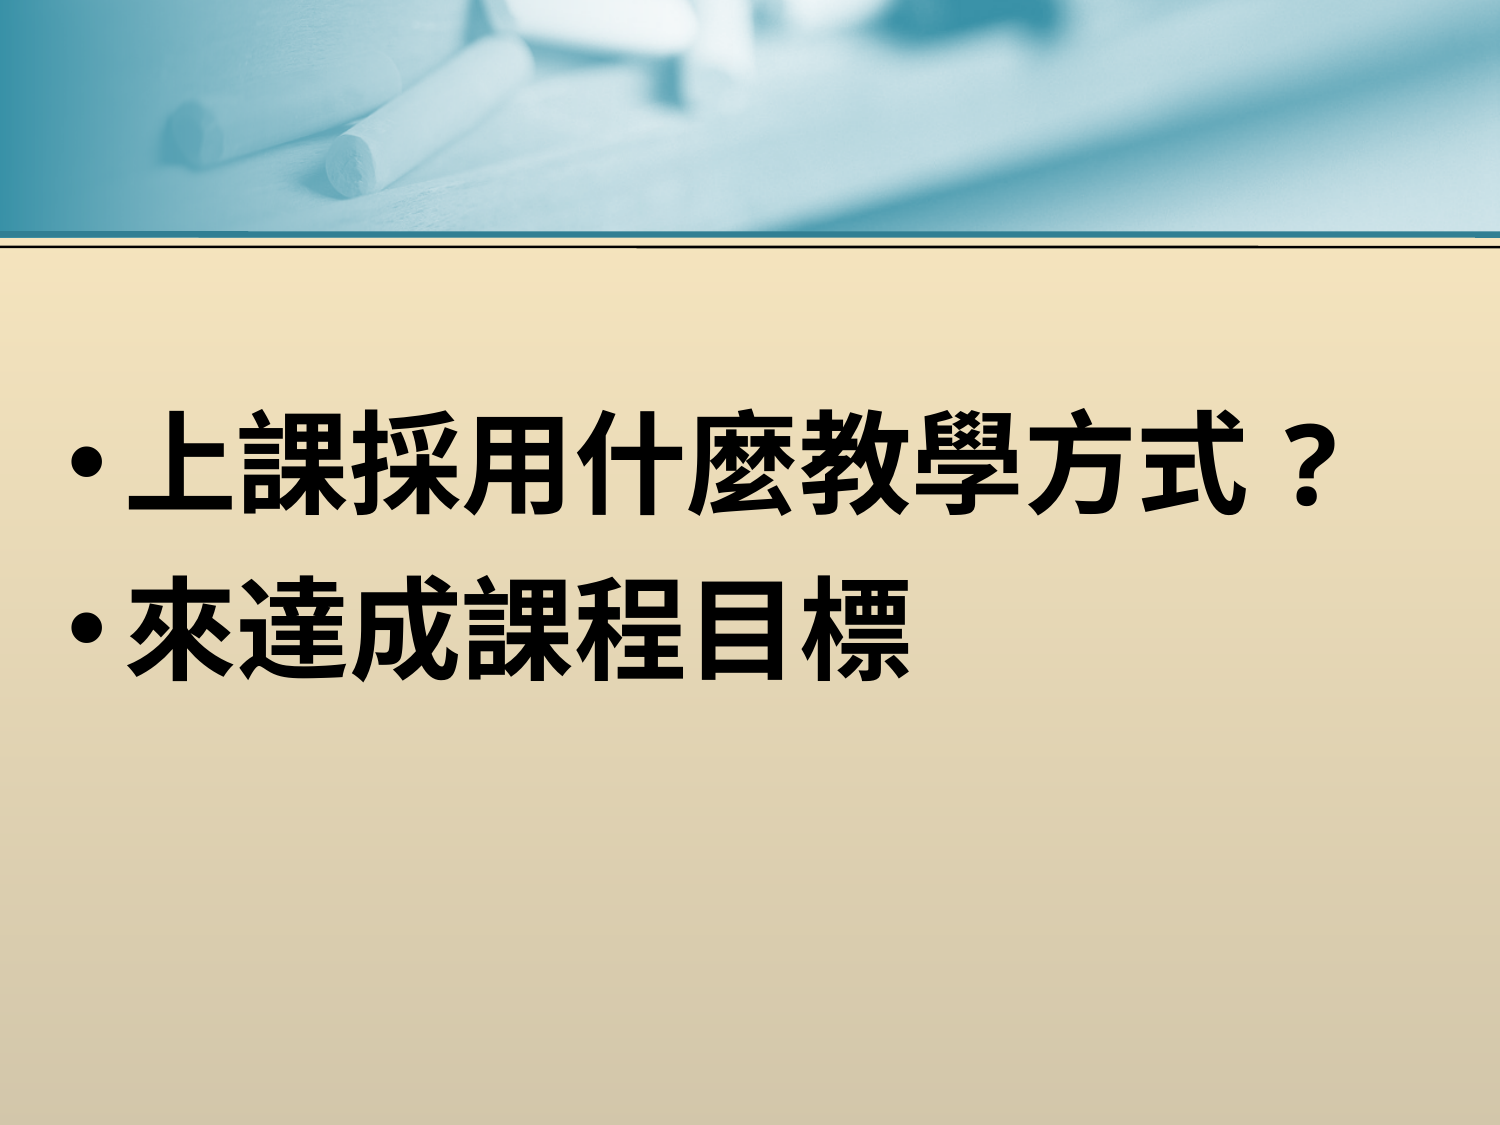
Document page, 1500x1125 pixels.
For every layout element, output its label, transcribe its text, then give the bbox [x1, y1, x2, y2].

list 上課採用什麼教學方式? 來達成課程目標 [53, 385, 1459, 988]
